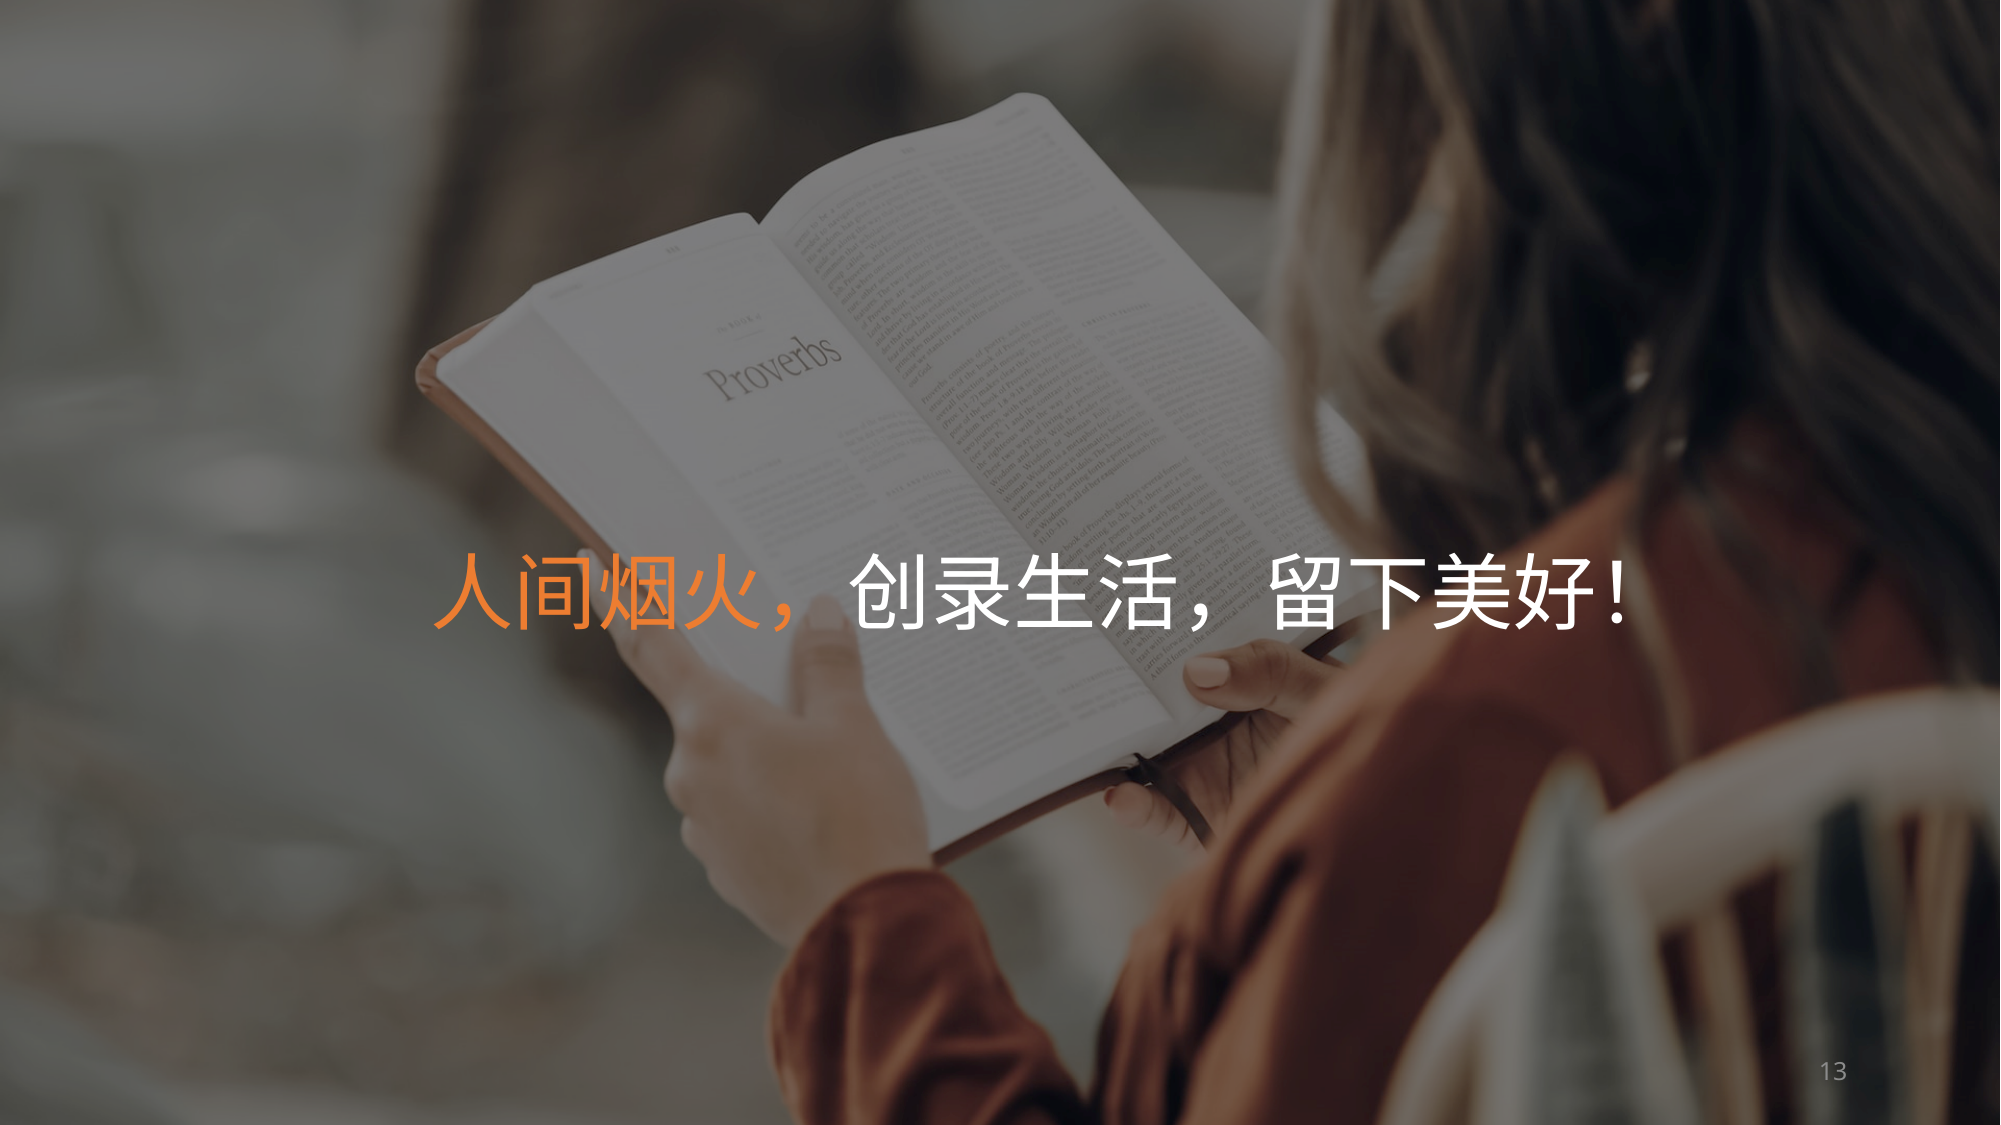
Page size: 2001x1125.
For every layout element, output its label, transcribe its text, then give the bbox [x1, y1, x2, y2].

text_box 人间烟火，创录生活，留下美好！ [416, 533, 1695, 648]
slide_number 13 [1412, 1042, 1863, 1103]
text_box [0, 0, 2000, 1125]
